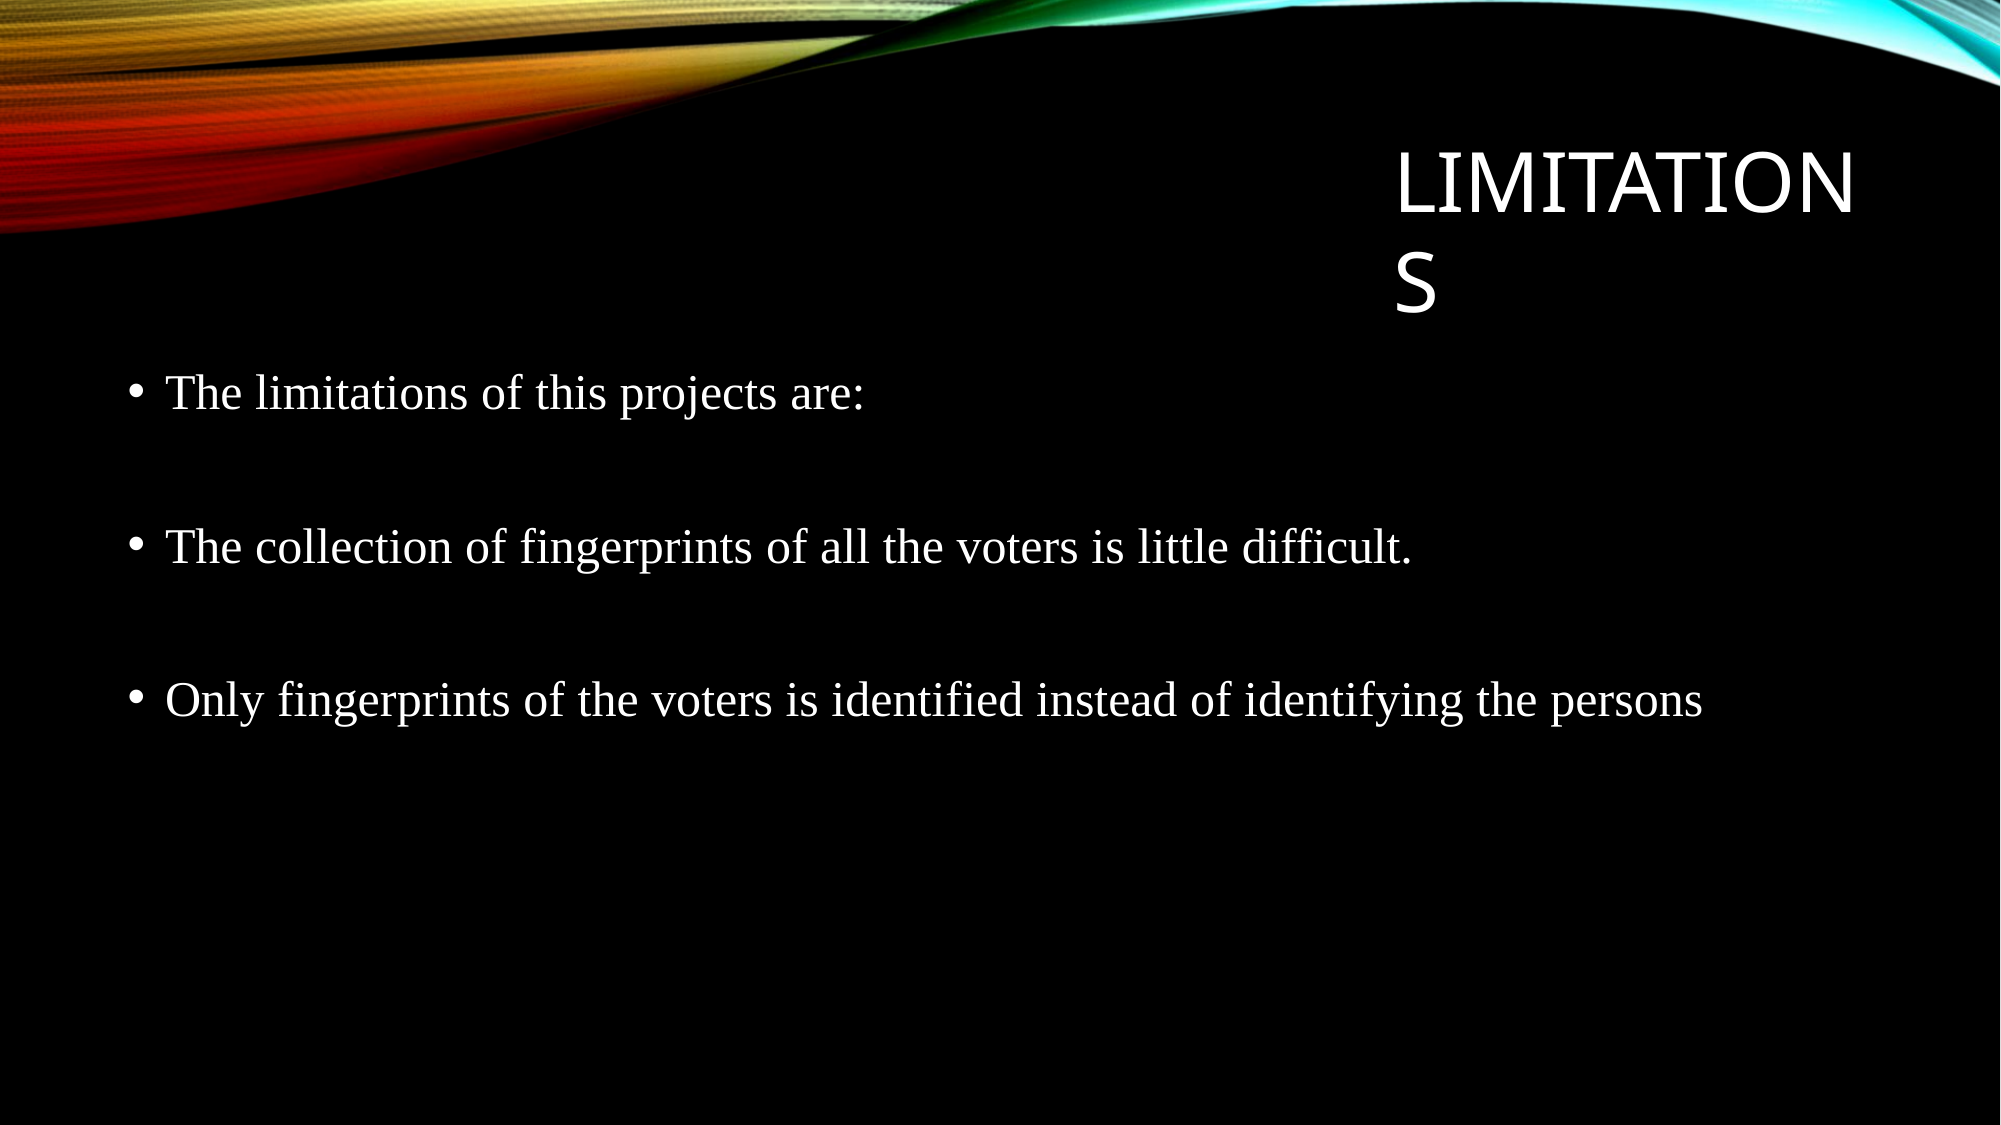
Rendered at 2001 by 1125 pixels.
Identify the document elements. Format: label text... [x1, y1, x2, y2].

text_box The limitations of this projects are: The collection of fingerprints of all the voters is little difficult. Only fingerprints of the voters is identified instead of identifying the persons [125, 357, 1706, 727]
picture [0, 0, 2000, 237]
title LIMITATIONS [1391, 127, 1875, 330]
